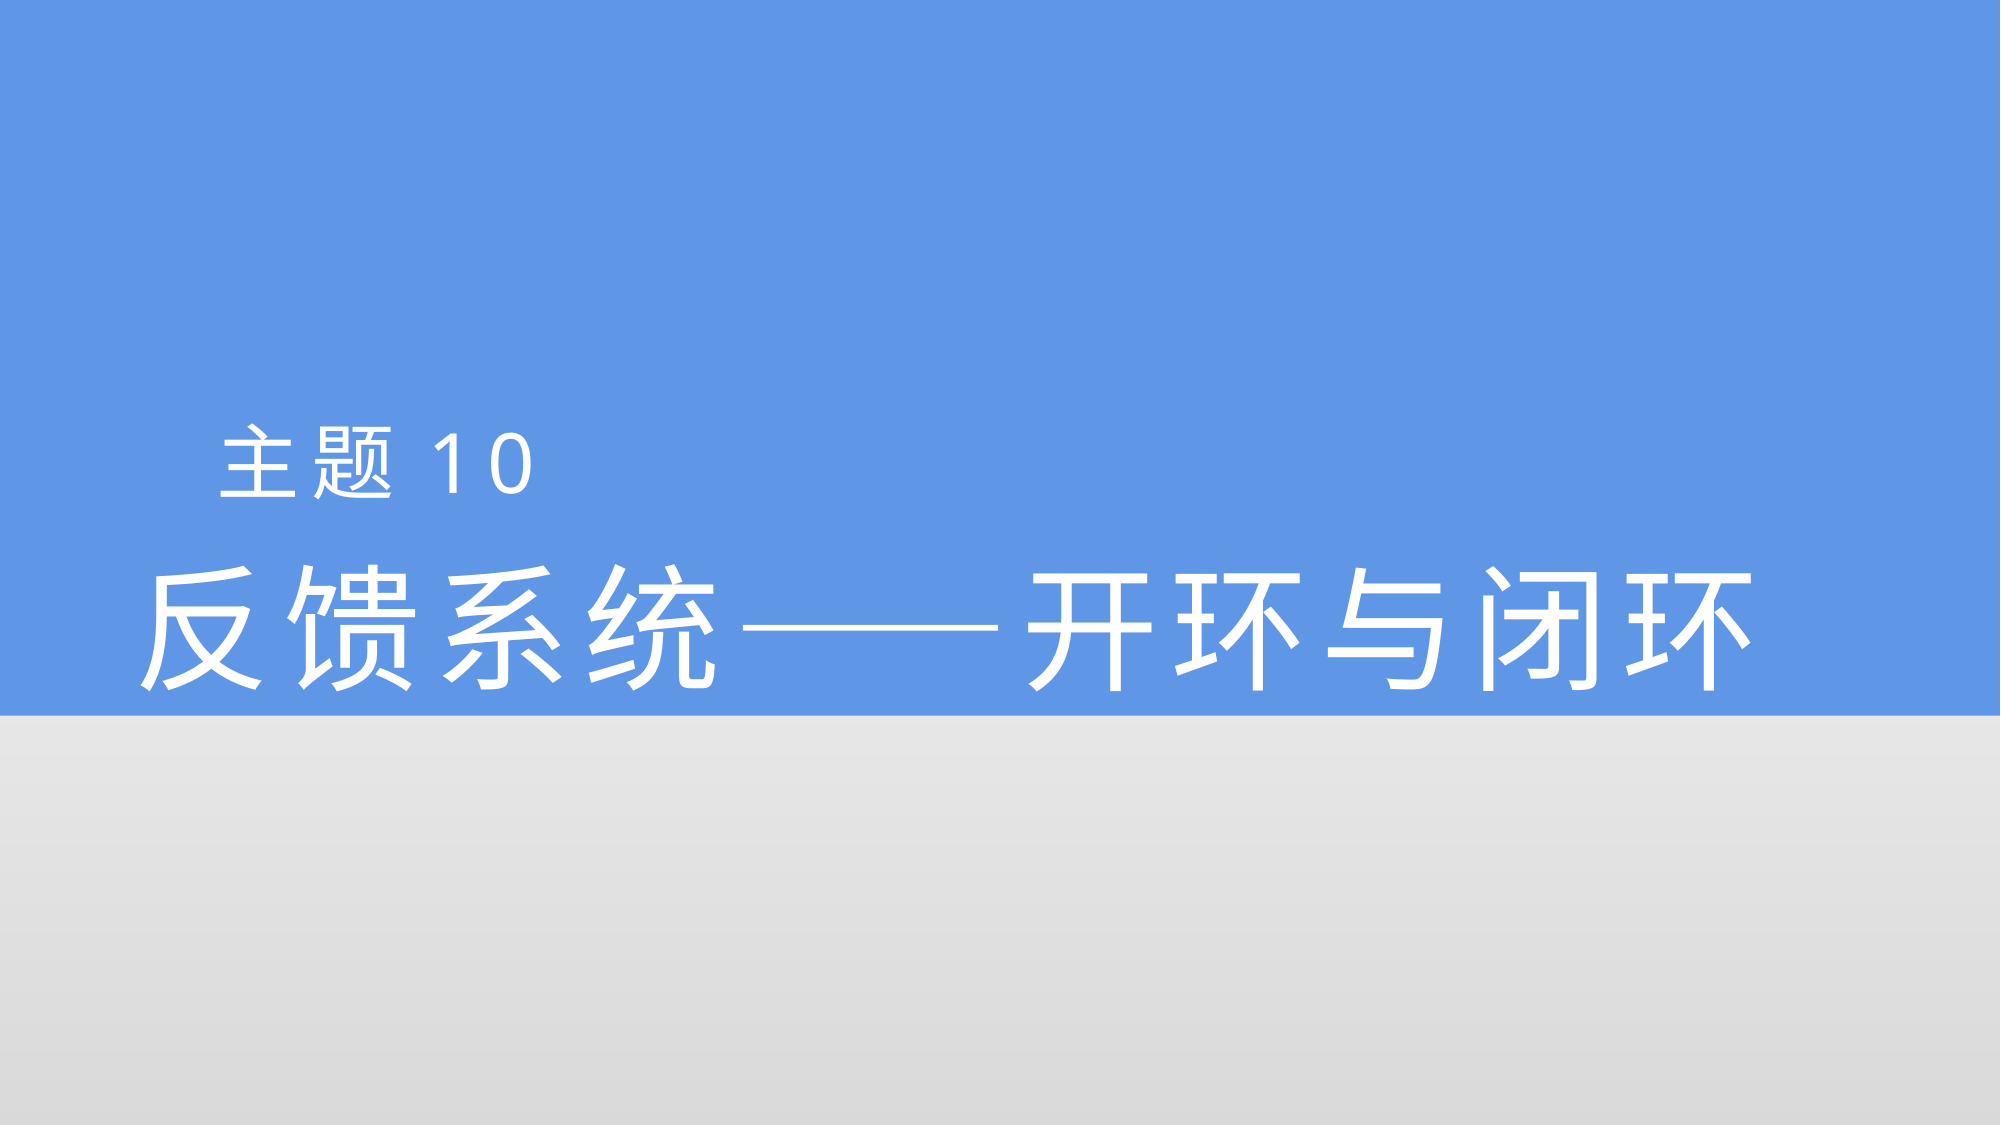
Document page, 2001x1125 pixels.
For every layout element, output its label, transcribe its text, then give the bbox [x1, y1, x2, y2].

text_box 主题10 反馈系统——开环与闭环 [118, 382, 1774, 716]
text_box [0, 0, 2000, 717]
